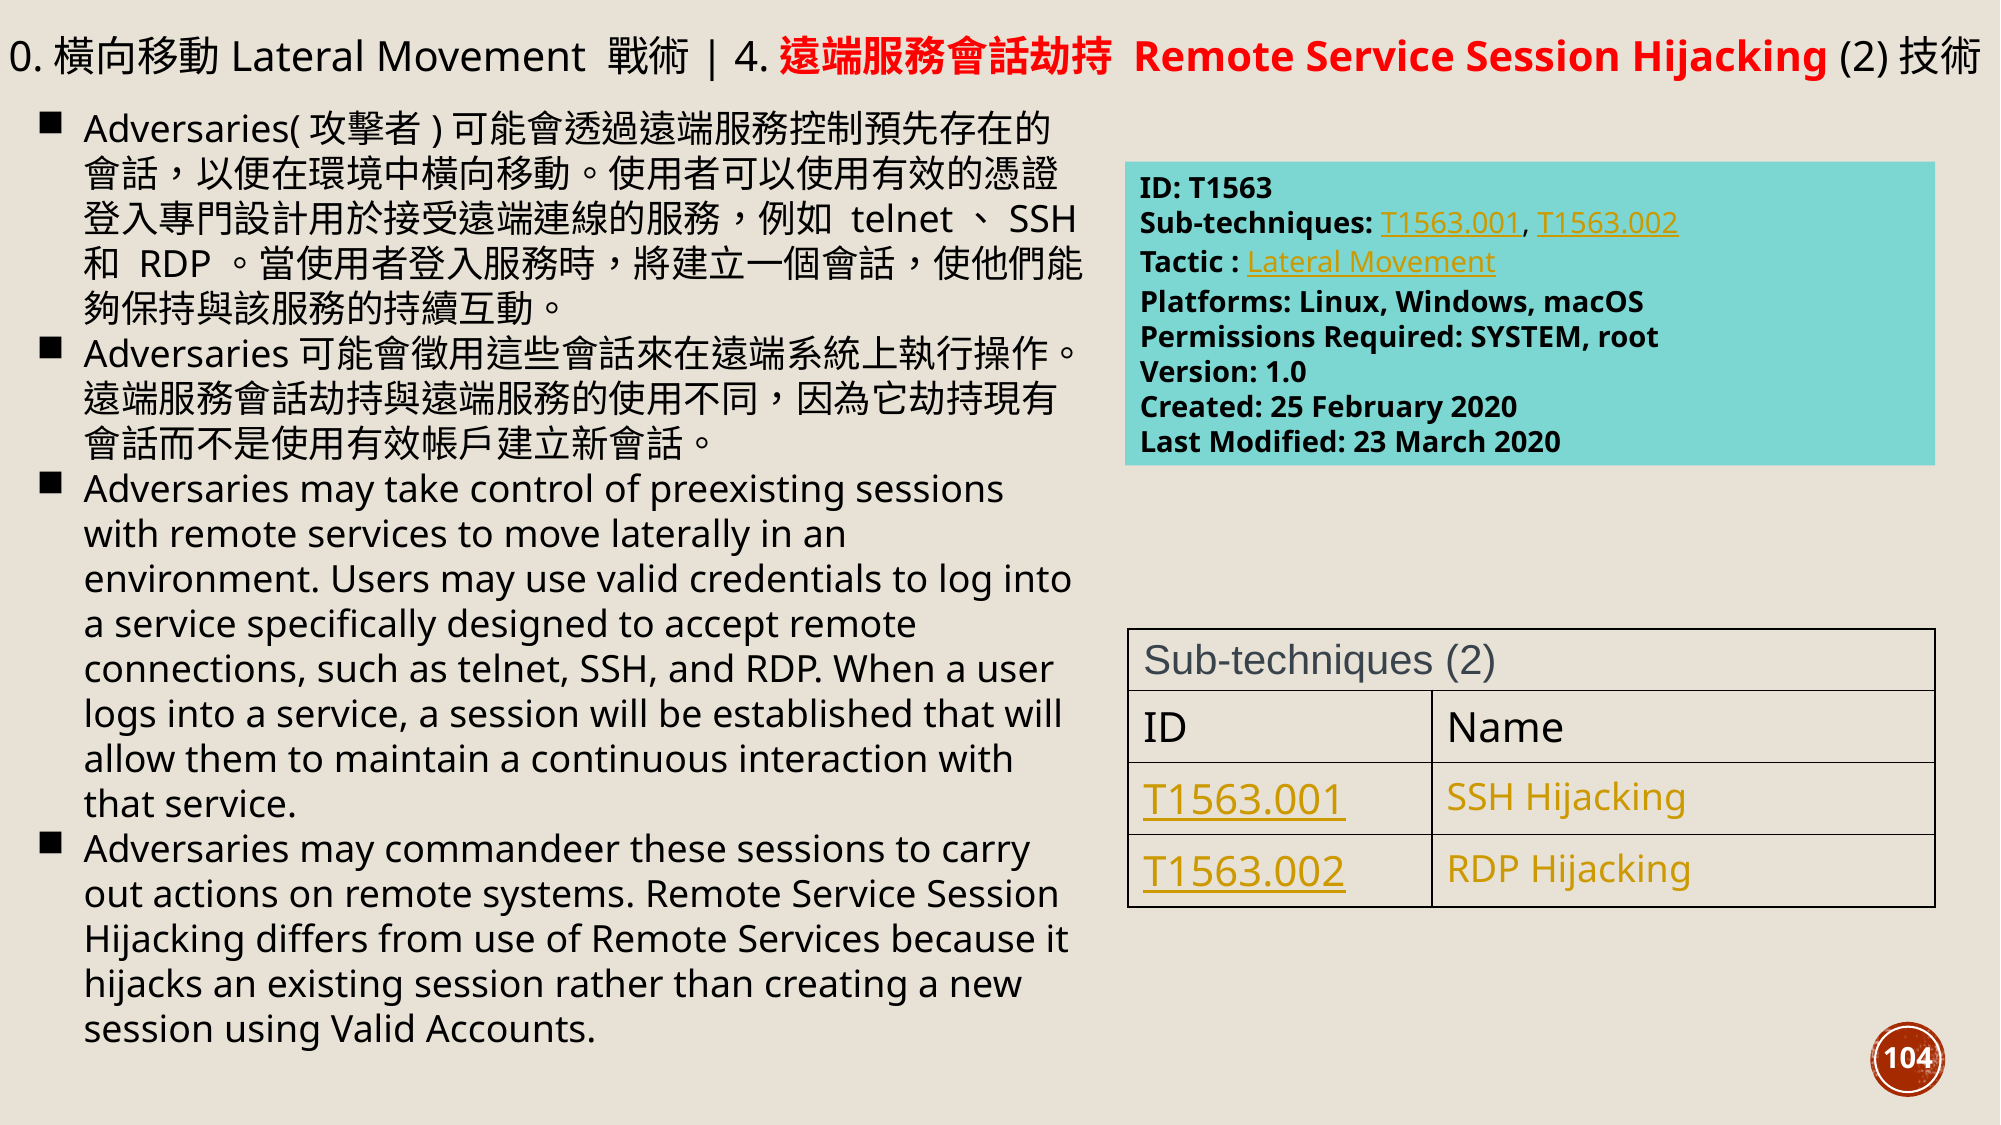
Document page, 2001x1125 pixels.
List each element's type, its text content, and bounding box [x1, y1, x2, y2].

table_cell T1563.002 [1129, 835, 1431, 906]
table_cell ID [1129, 691, 1431, 762]
text_box ID: T1563 Sub-techniques: T1563.001, T1563.002 Tactic : Lateral Movement Platforms: Linux, Windows, macOS Permissions Required: SYSTEM, root Version: 1.0 Created: 25 February 2020 Last Modified: 23 March 2020 [1125, 161, 1936, 466]
text_box 10.橫向移動Lateral Movement 戰術| 4.遠端服務會話劫持 Remote Service Session Hijacking (2)技術 [0, 22, 1997, 88]
text_box Adversaries(攻擊者)可能會透過遠端服務控制預先存在的會話，以便在環境中橫向移動。使用者可以使用有效的憑證登入專門設計用於接受遠端連線的服務，例如 telnet、SSH 和 RDP。當使用者登入服務時，將建立一個會話，使他們能夠保持與該服務的持續互動。 Adversaries可能會徵用這些會話來在遠端系統上執行操作。遠端服務會話劫持與遠端服務的使用不同，因為它劫持現有會話而不是使用有效帳戶建立新會話。 Adversaries may take control of preexisting sessions with remote services to move laterally in an environment. Users may use valid credentials to log into a service specifically designed to accept remote connections, such as telnet, SSH, and RDP. When a user logs into a service, a session will be established that will allow them to maintain a continuous interaction with that service. Adversaries may commandeer these sessions to carry out actions on remote systems. Remote Service Session Hijacking differs from use of Remote Services because it hijacks an existing session rather than creating a new session using Valid Accounts. [21, 98, 1104, 1125]
table_cell RDP Hijacking [1433, 835, 1934, 906]
table_header Sub-techniques (2) [1129, 630, 1934, 690]
table_cell T1563.001 [1129, 763, 1431, 834]
table_cell Name [1433, 691, 1934, 762]
table_cell Mafalda [1884, 1089, 1931, 1097]
table_cell Mafalda [1891, 1021, 1929, 1028]
slide_number 104 [1855, 1028, 1961, 1089]
table_cell SSH Hijacking [1433, 763, 1934, 834]
